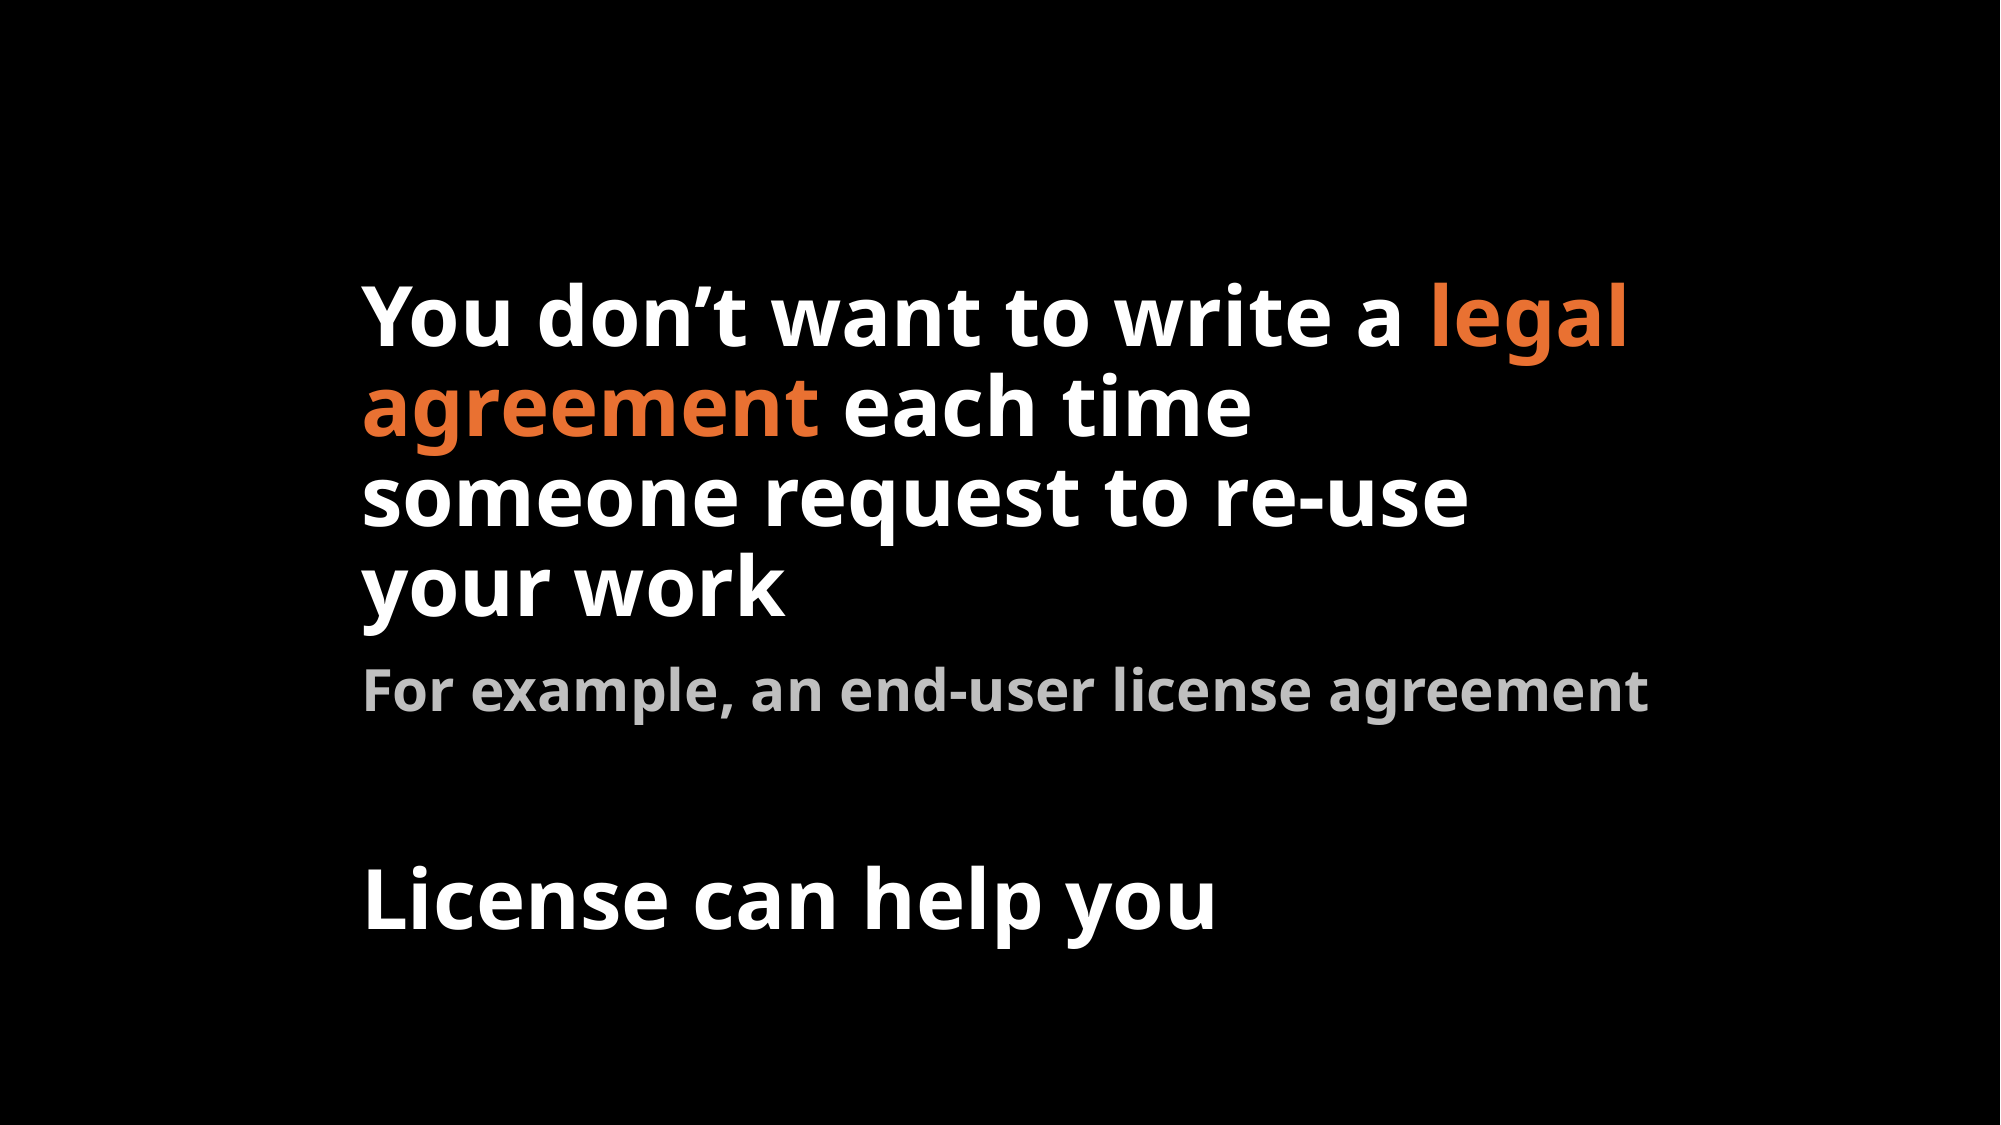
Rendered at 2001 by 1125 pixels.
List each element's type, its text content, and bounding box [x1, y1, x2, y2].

text_box License can help you [346, 753, 1771, 1053]
text_box For example, an end-user license agreement [346, 603, 1675, 753]
title You don’t want to write a legal agreement each time someone request to re-use your work [346, 304, 1654, 603]
